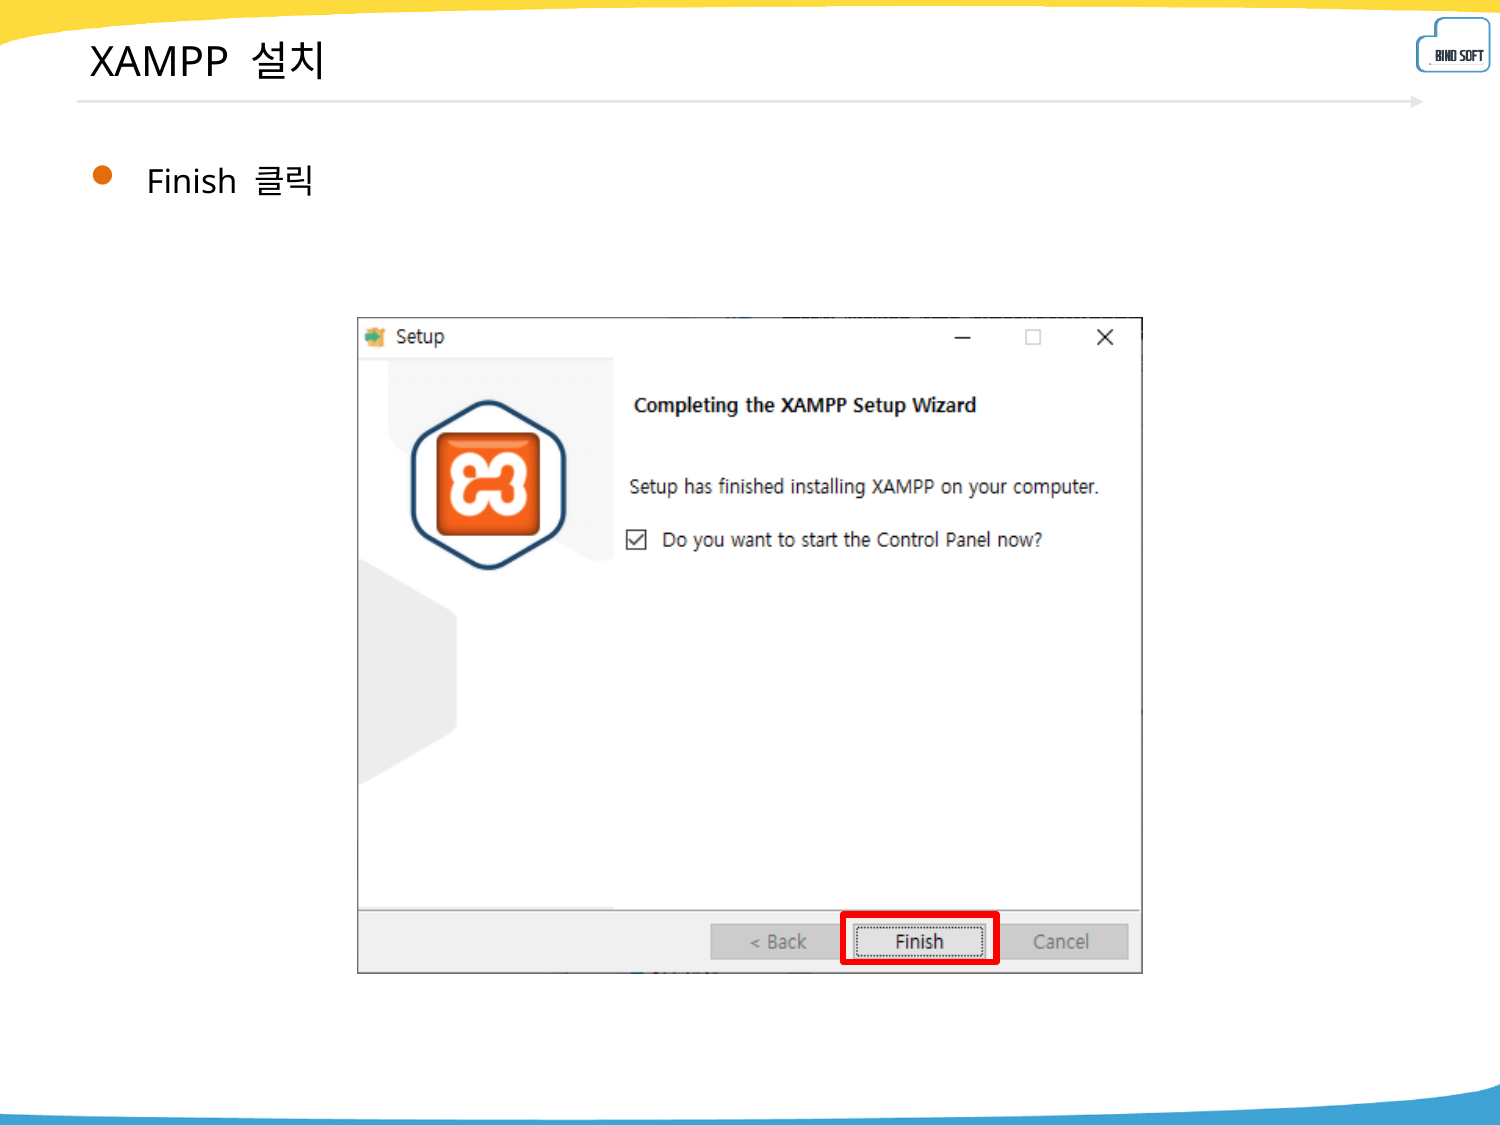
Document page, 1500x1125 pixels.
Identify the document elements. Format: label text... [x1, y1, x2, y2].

picture [0, 1084, 1500, 1125]
picture [357, 316, 1143, 974]
picture [0, 0, 1500, 74]
list Finish 클릭 [75, 152, 1425, 1055]
title XAMPP 설치 [75, 11, 1425, 108]
